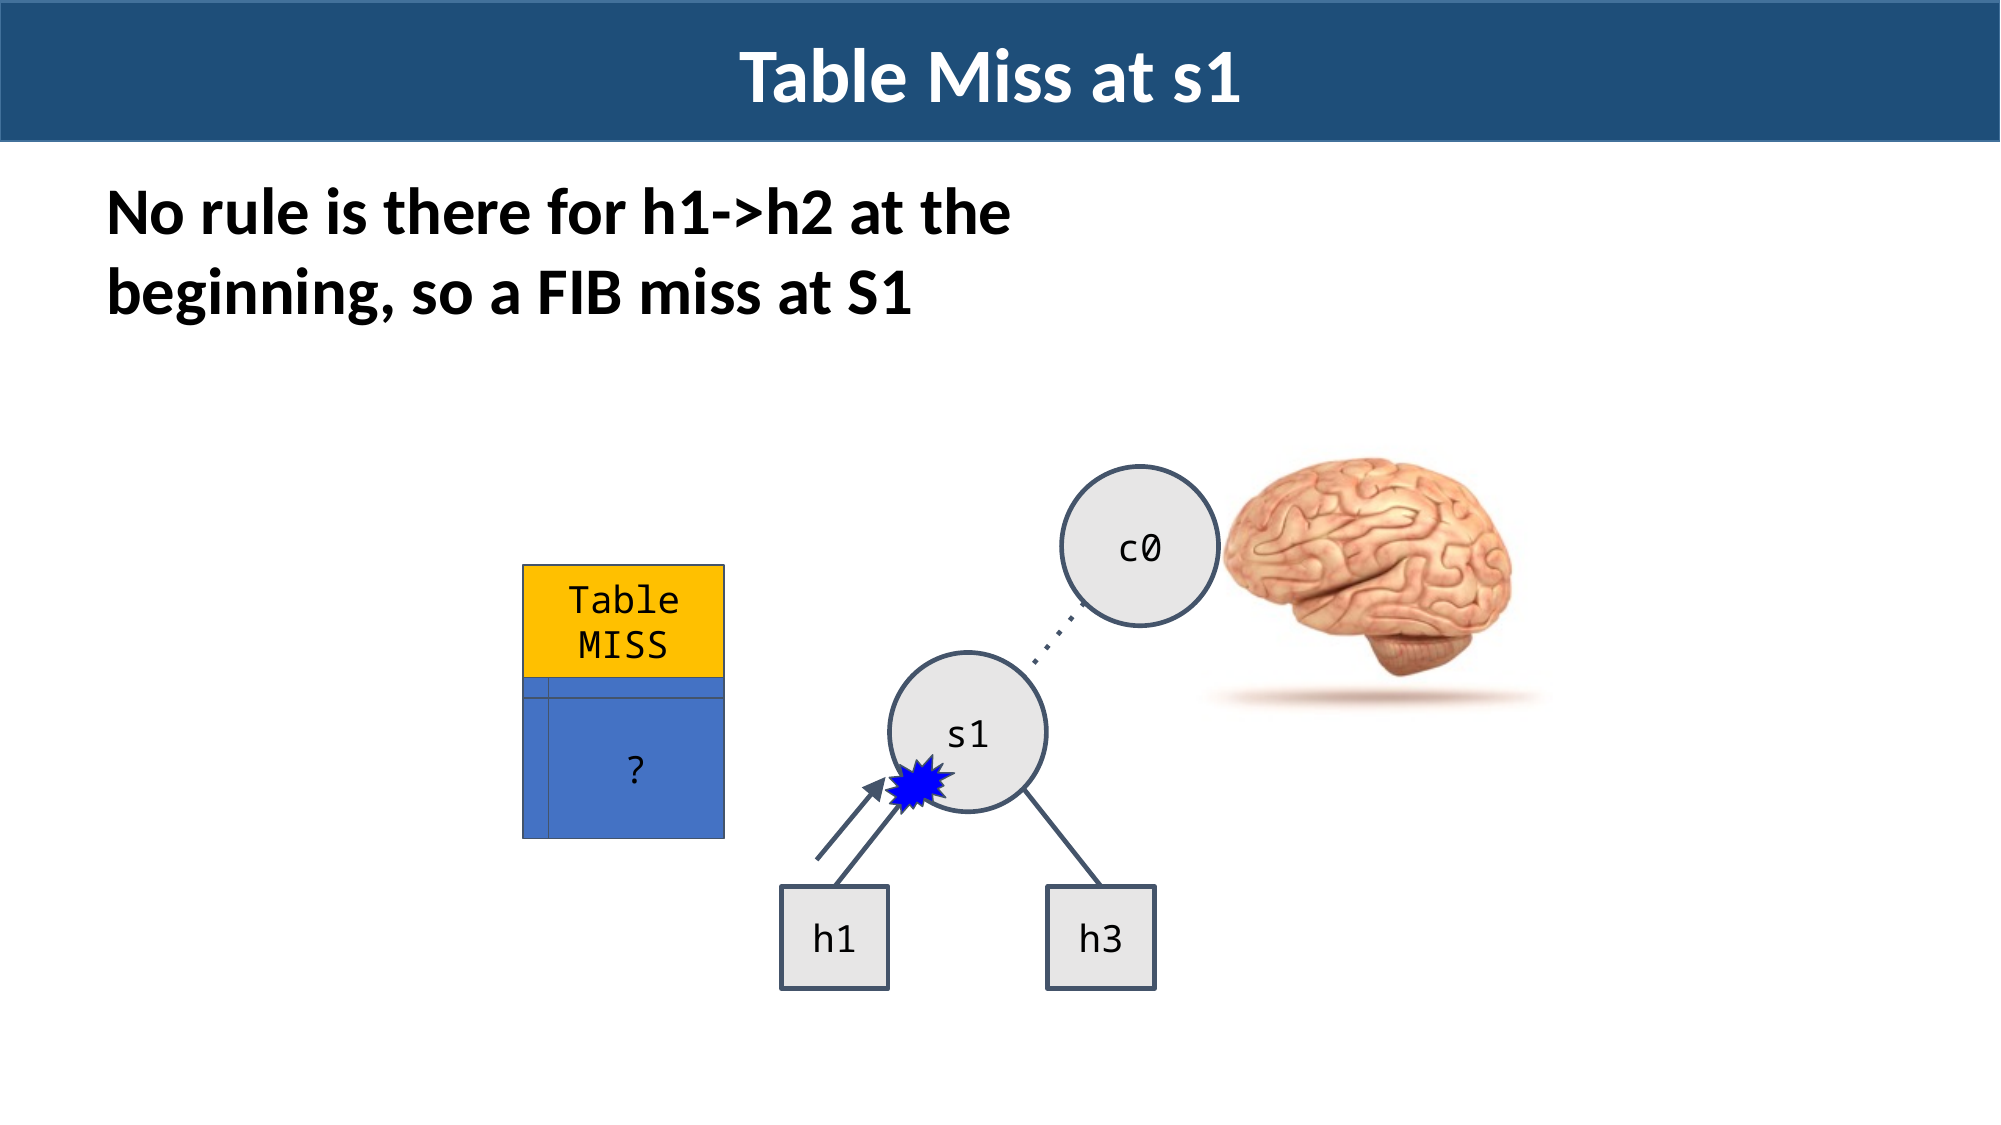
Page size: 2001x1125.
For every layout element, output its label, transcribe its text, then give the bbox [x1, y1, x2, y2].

text_box Table MISS [523, 565, 725, 678]
text_box No rule is there for h1->h2 at the beginning, so a FIB miss at S1 [91, 160, 1085, 336]
text_box Table Miss at s1 [0, 1, 2000, 141]
picture [1177, 421, 1570, 733]
text_box ? [523, 678, 724, 839]
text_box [781, 466, 1219, 989]
